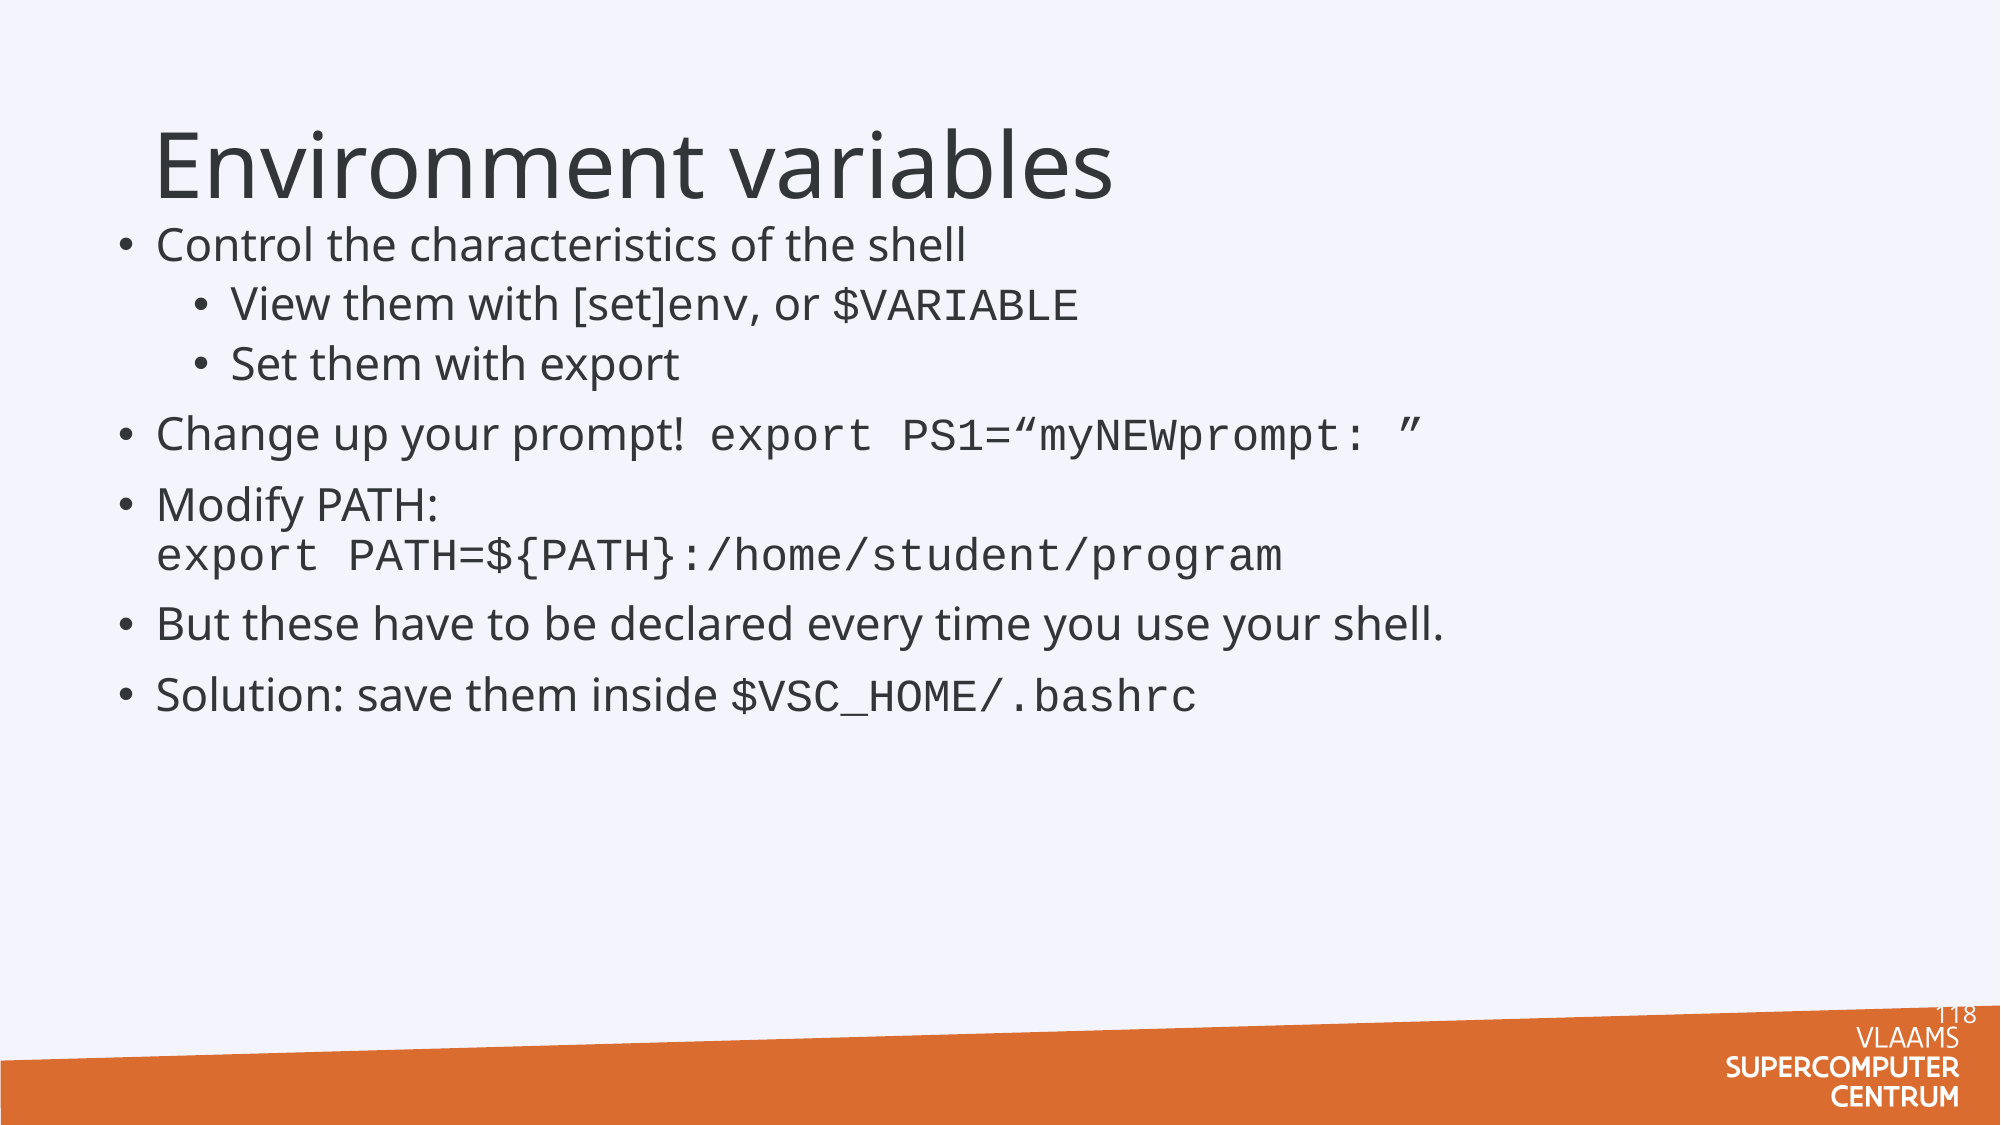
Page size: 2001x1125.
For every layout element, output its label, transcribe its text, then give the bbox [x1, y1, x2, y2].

picture [1725, 1021, 1960, 1117]
slide_number 118 [1787, 992, 1993, 1040]
list Control the characteristics of the shell View them with [set]env, or $VARIABLE Set them with export Change up your prompt! export PS1=“myNEWprompt: ” Modify PATH: export PATH=${PATH}:/home/student/program But these have to be declared every time you use your shell. Solution: save them inside $VSC_HOME/.bashrc [118, 221, 1941, 948]
title Environment variables [137, 59, 1863, 221]
